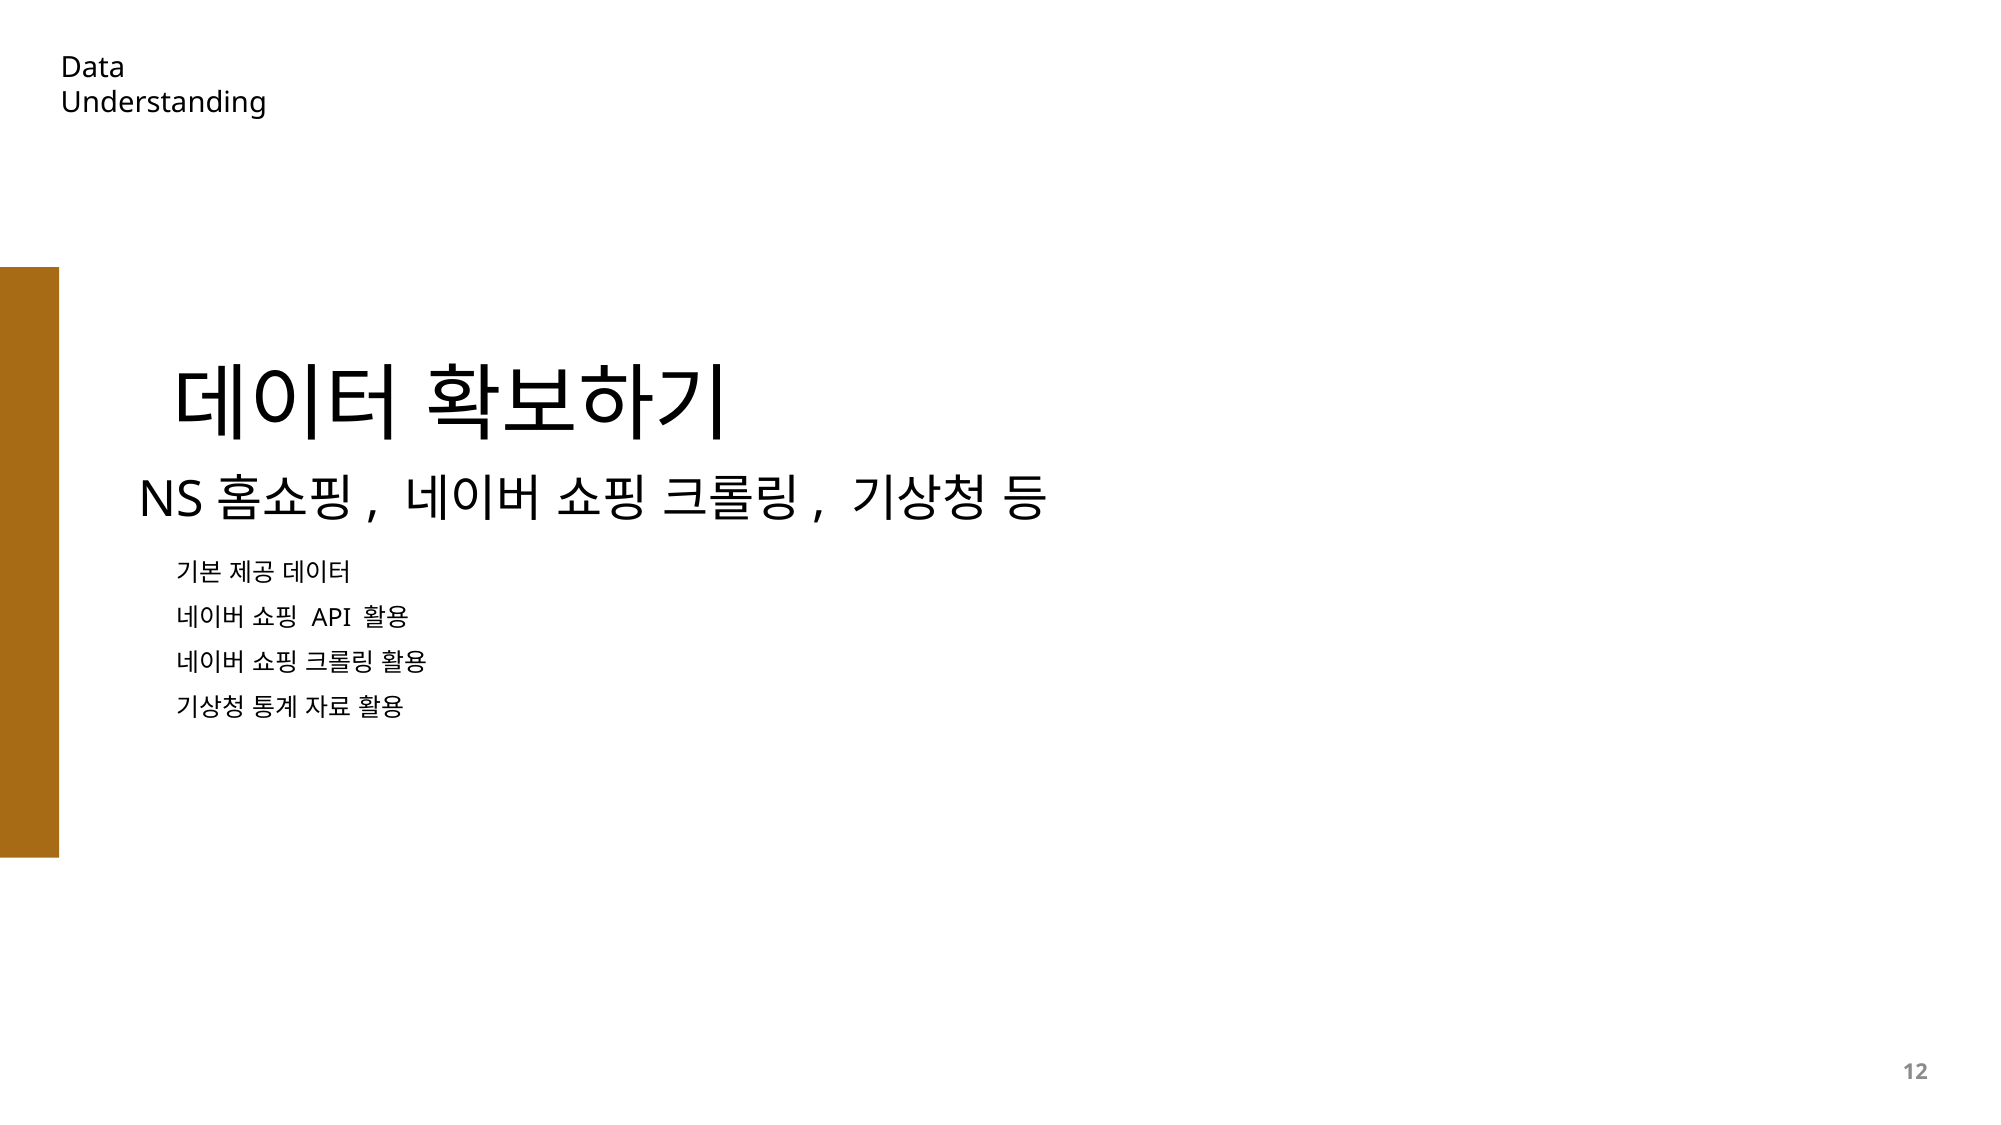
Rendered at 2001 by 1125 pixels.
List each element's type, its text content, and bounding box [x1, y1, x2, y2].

text_box Data Understanding [45, 40, 282, 126]
text_box 데이터 확보하기 [158, 342, 747, 458]
text_box [0, 266, 60, 859]
slide_number 12 [1492, 1042, 1943, 1103]
text_box NS홈쇼핑, 네이버 쇼핑 크롤링, 기상청 등 [123, 458, 1064, 534]
text_box 기본 제공 데이터 네이버 쇼핑 API 활용 네이버 쇼핑 크롤링 활용 기상청 통계 자료 활용 [161, 534, 443, 729]
